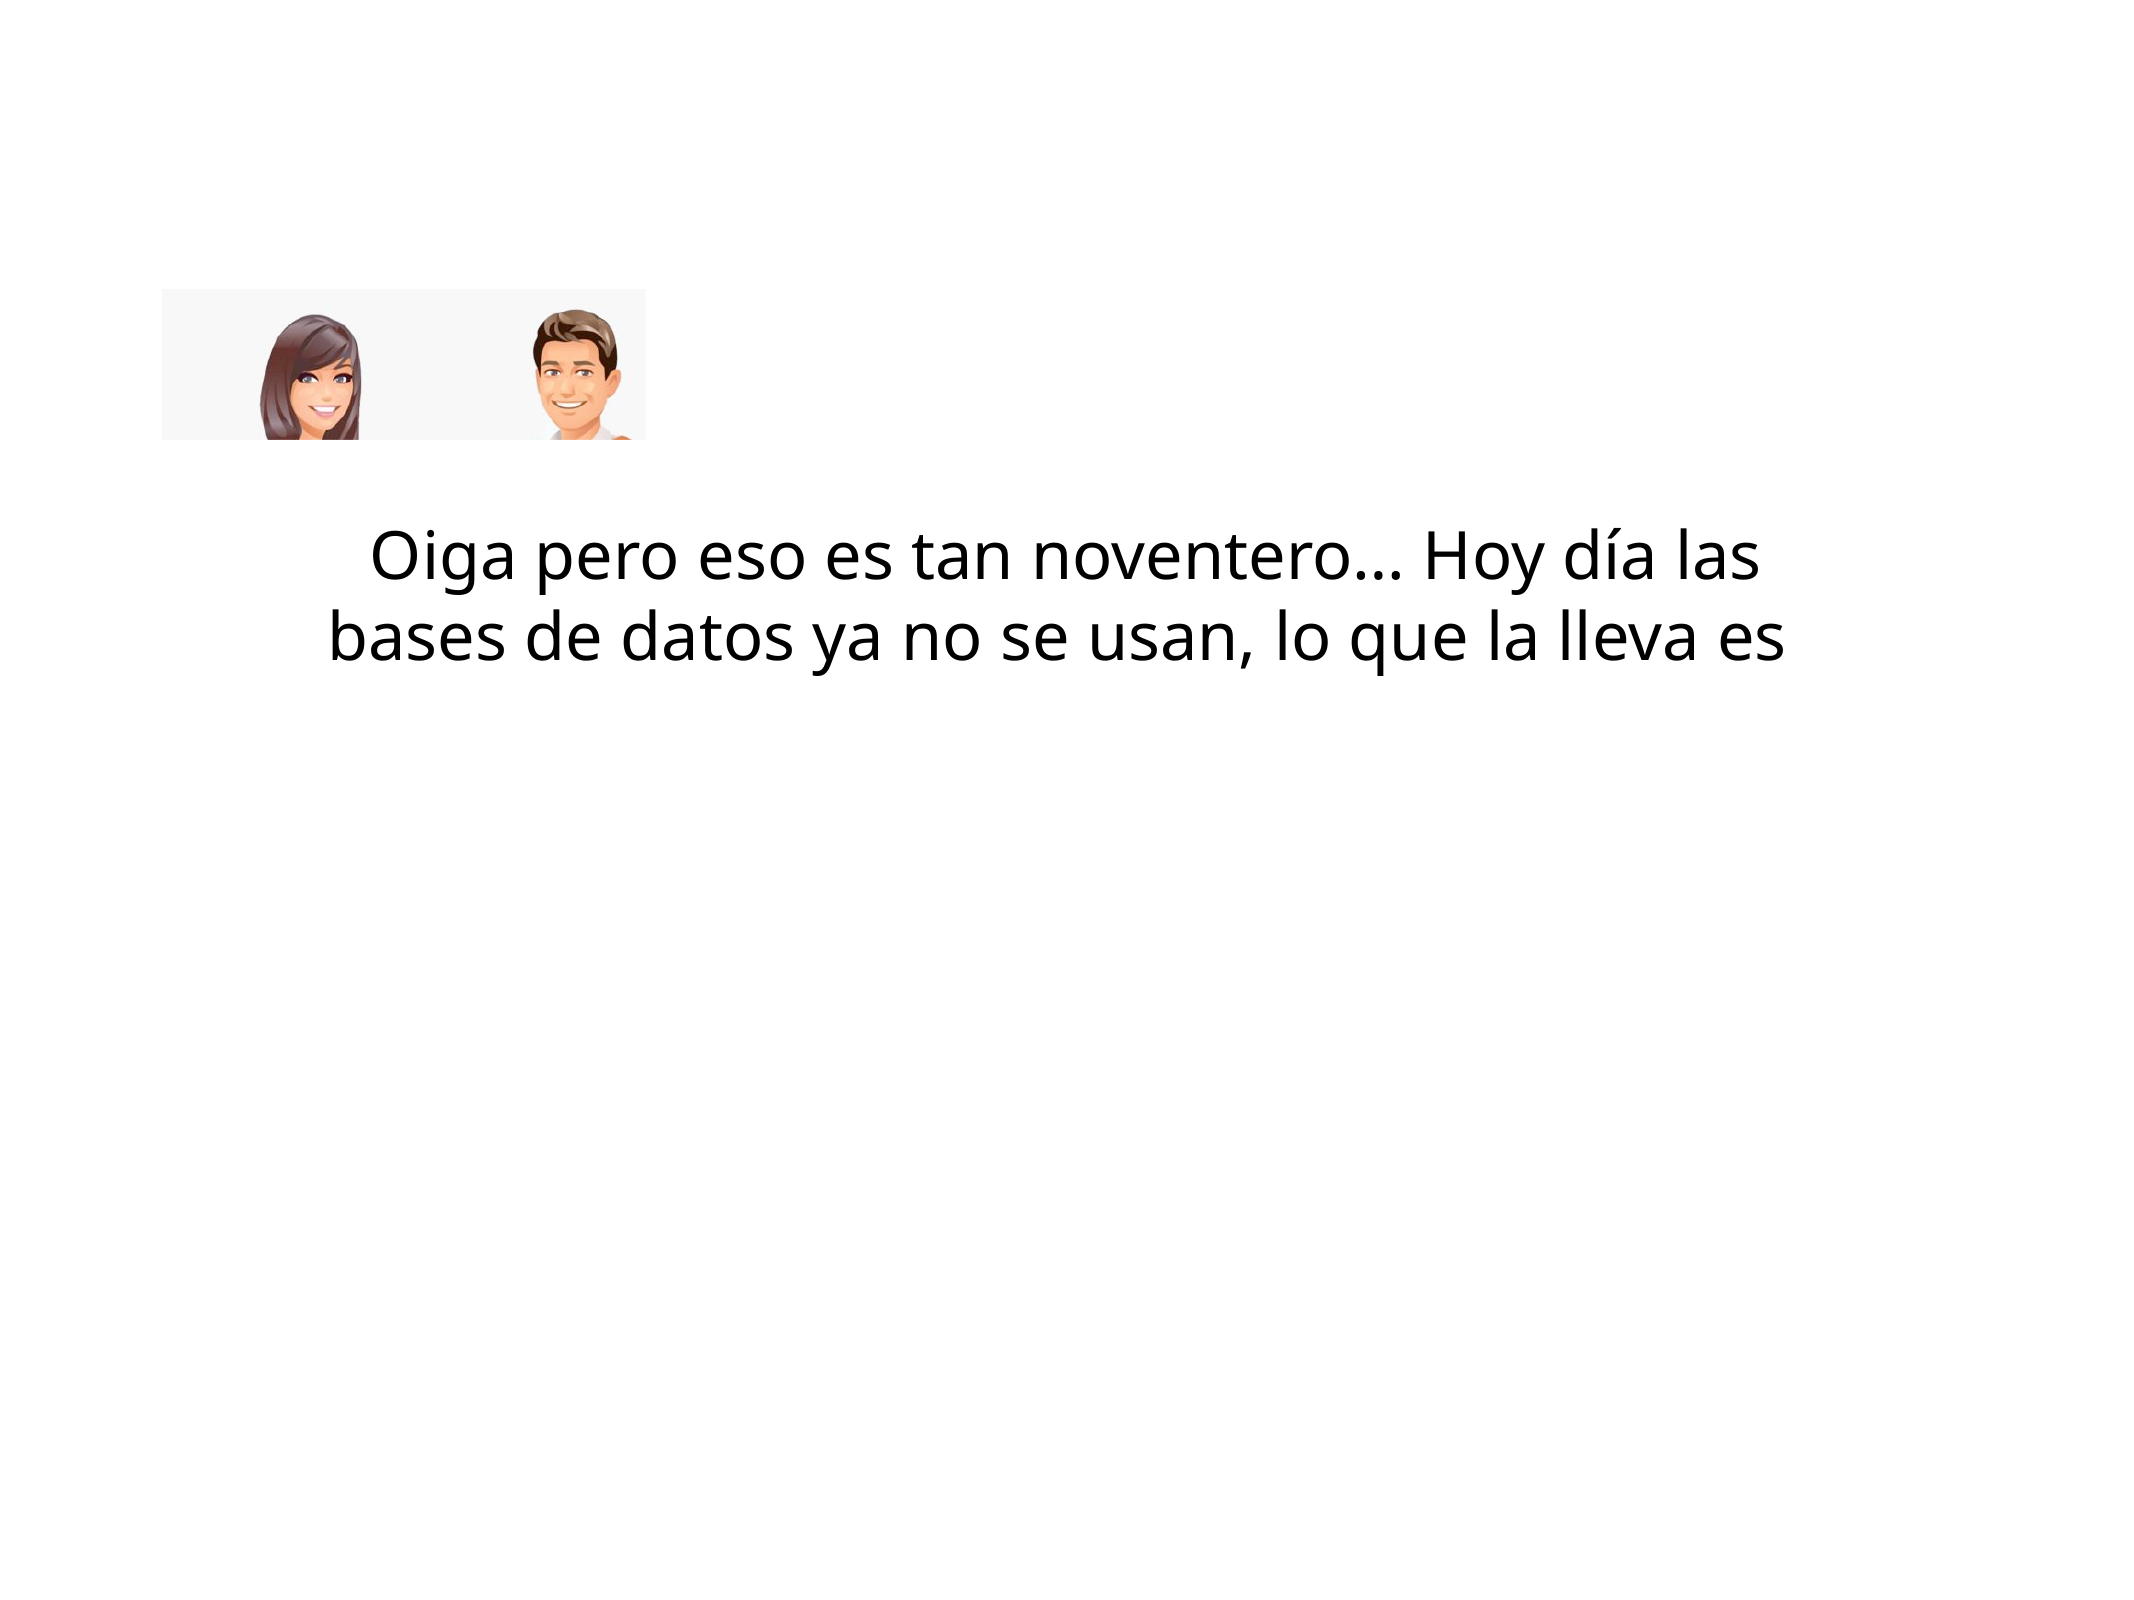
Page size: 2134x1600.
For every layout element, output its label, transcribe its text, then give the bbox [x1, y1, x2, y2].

title Oiga pero eso es tan noventero… Hoy día las bases de datos ya no se usan, lo que la lleva es [1415, 402, 1828, 674]
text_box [153, 254, 1410, 718]
